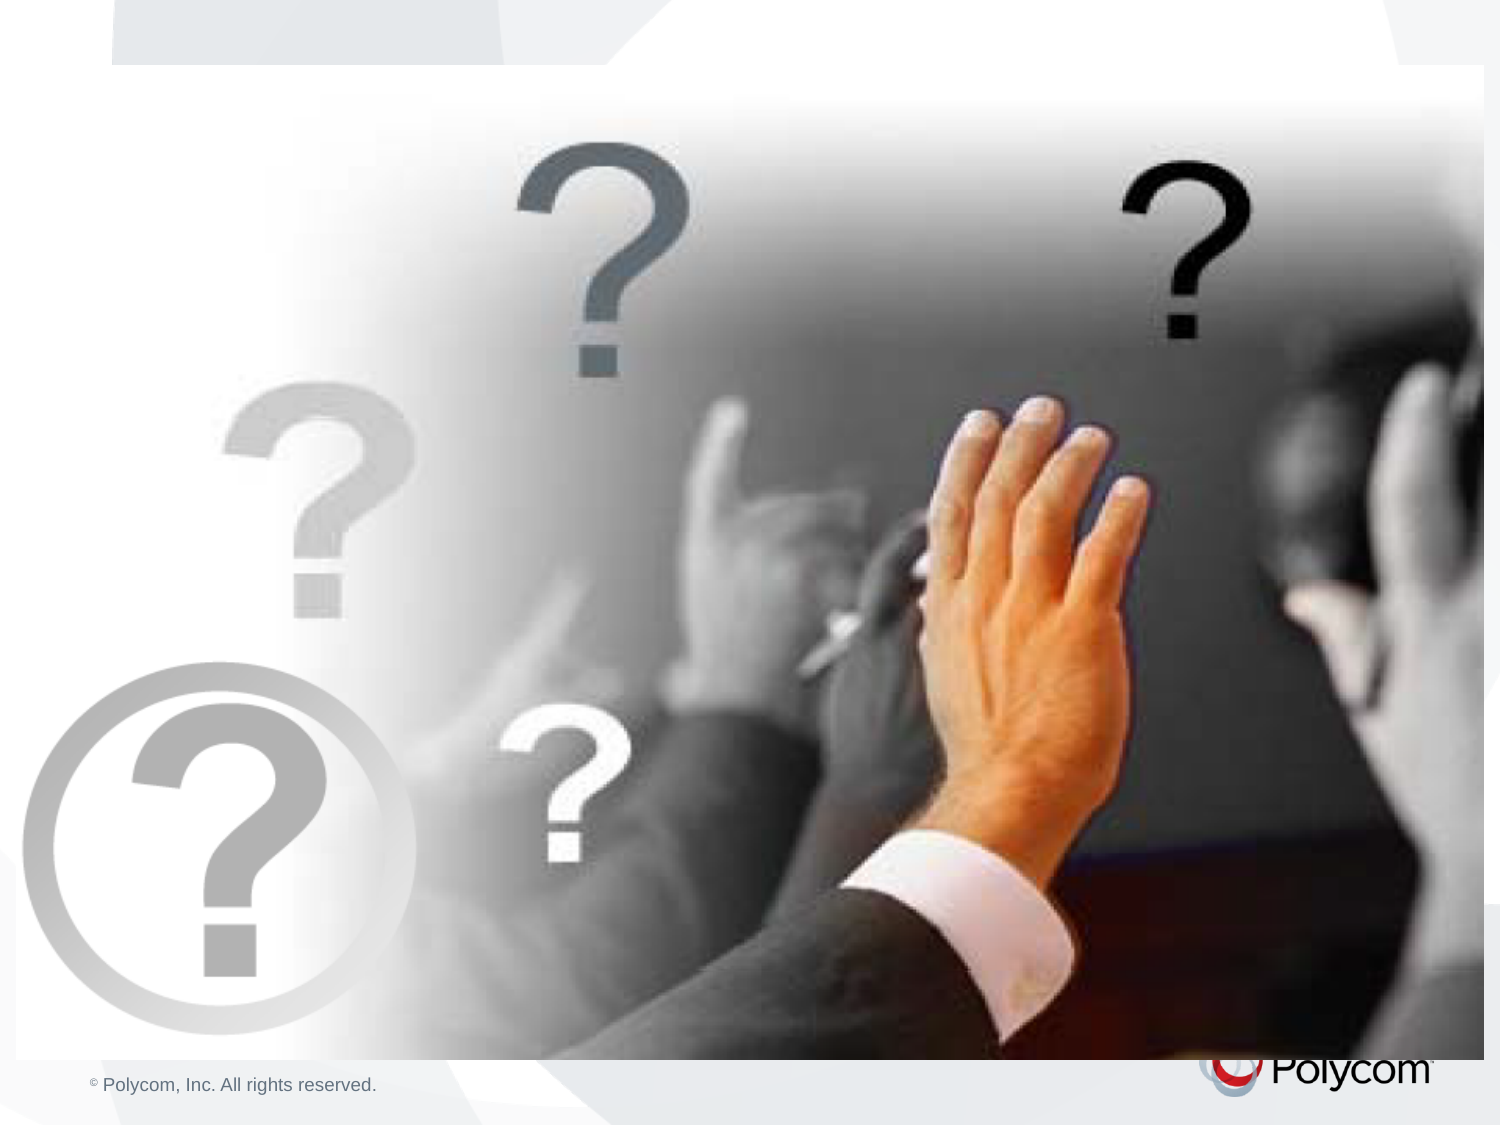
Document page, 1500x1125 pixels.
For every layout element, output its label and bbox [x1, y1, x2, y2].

picture [16, 65, 1484, 1097]
